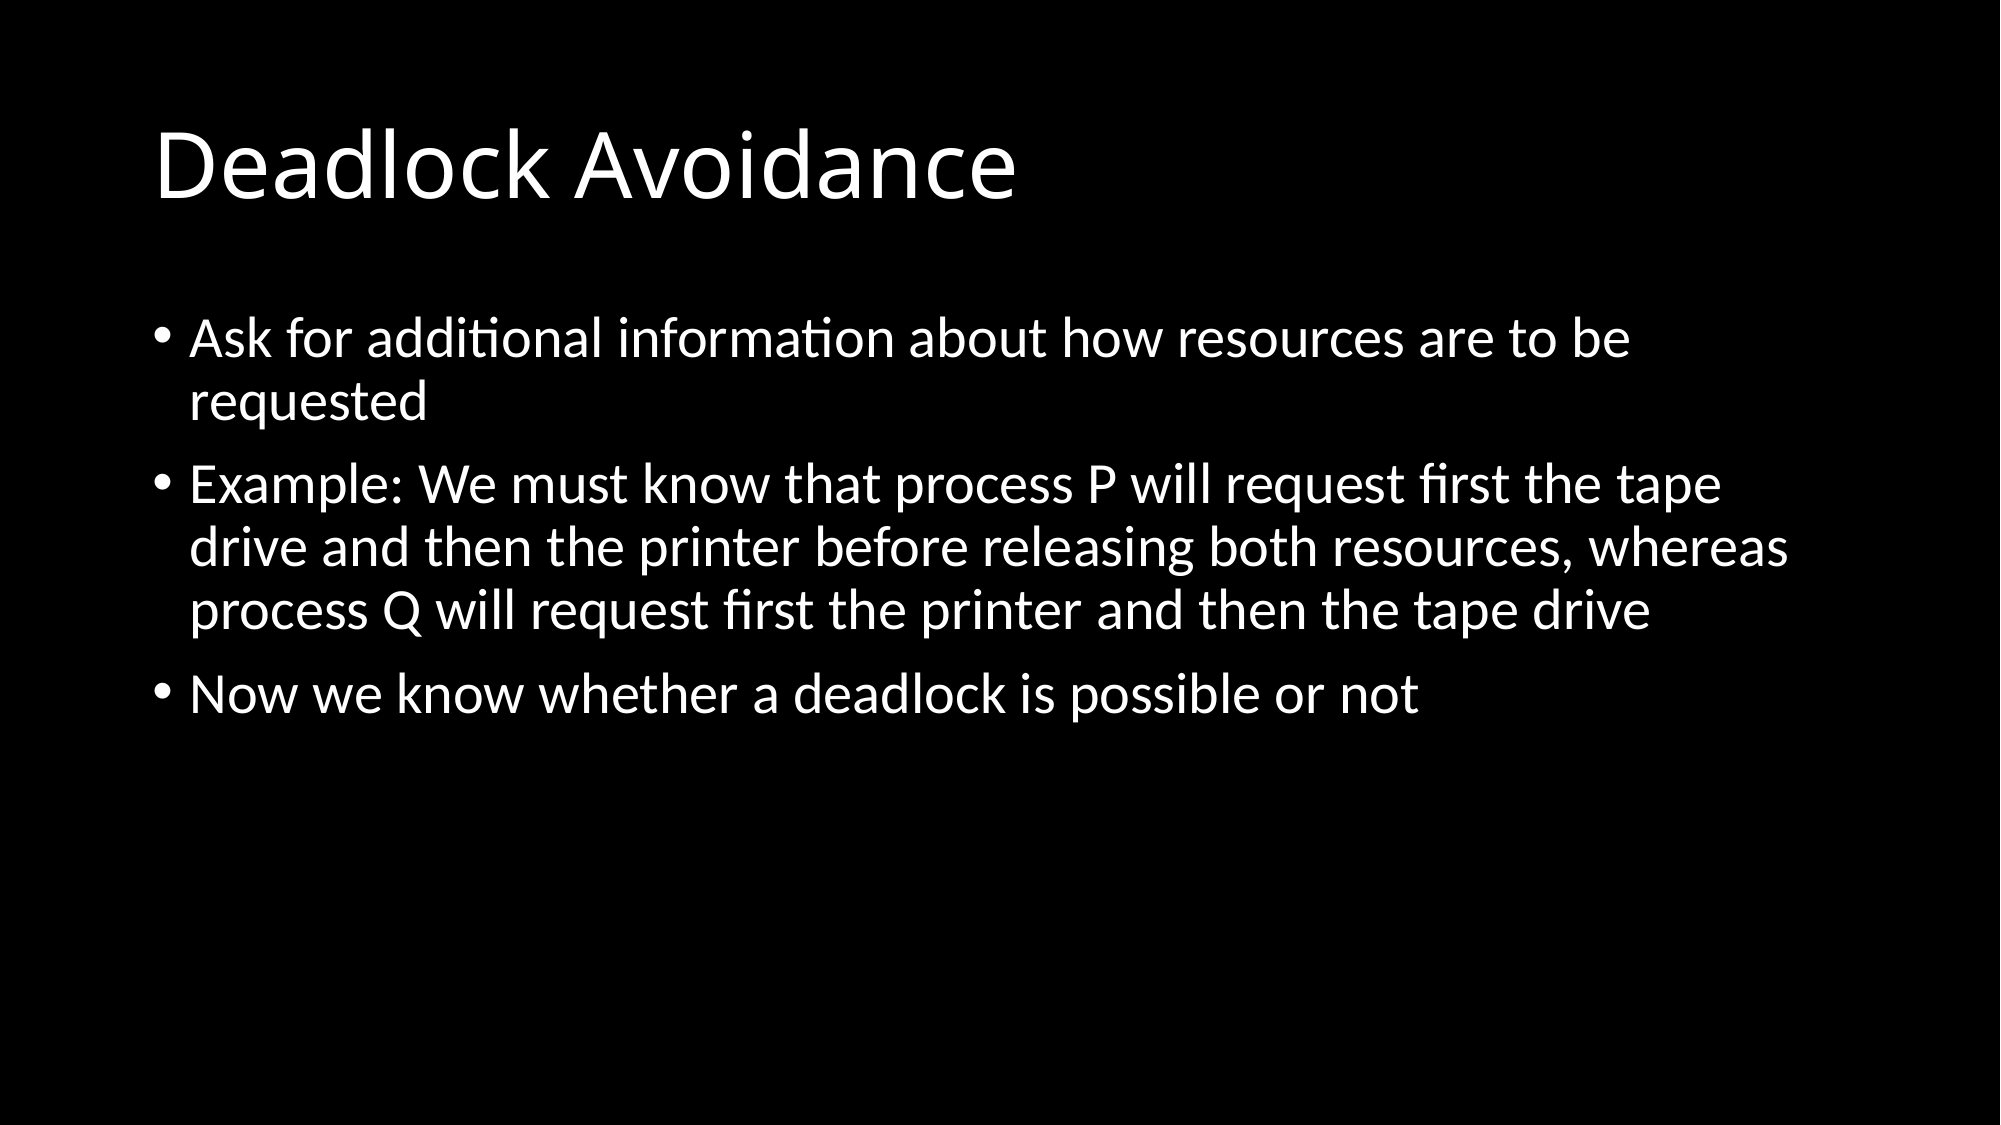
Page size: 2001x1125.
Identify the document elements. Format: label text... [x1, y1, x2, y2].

list Ask for additional information about how resources are to be requested Example: We must know that process P will request first the tape drive and then the printer before releasing both resources, whereas process Q will request first the printer and then the tape drive Now we know whether a deadlock is possible or not [137, 299, 1863, 1014]
title Deadlock Avoidance [137, 59, 1863, 278]
